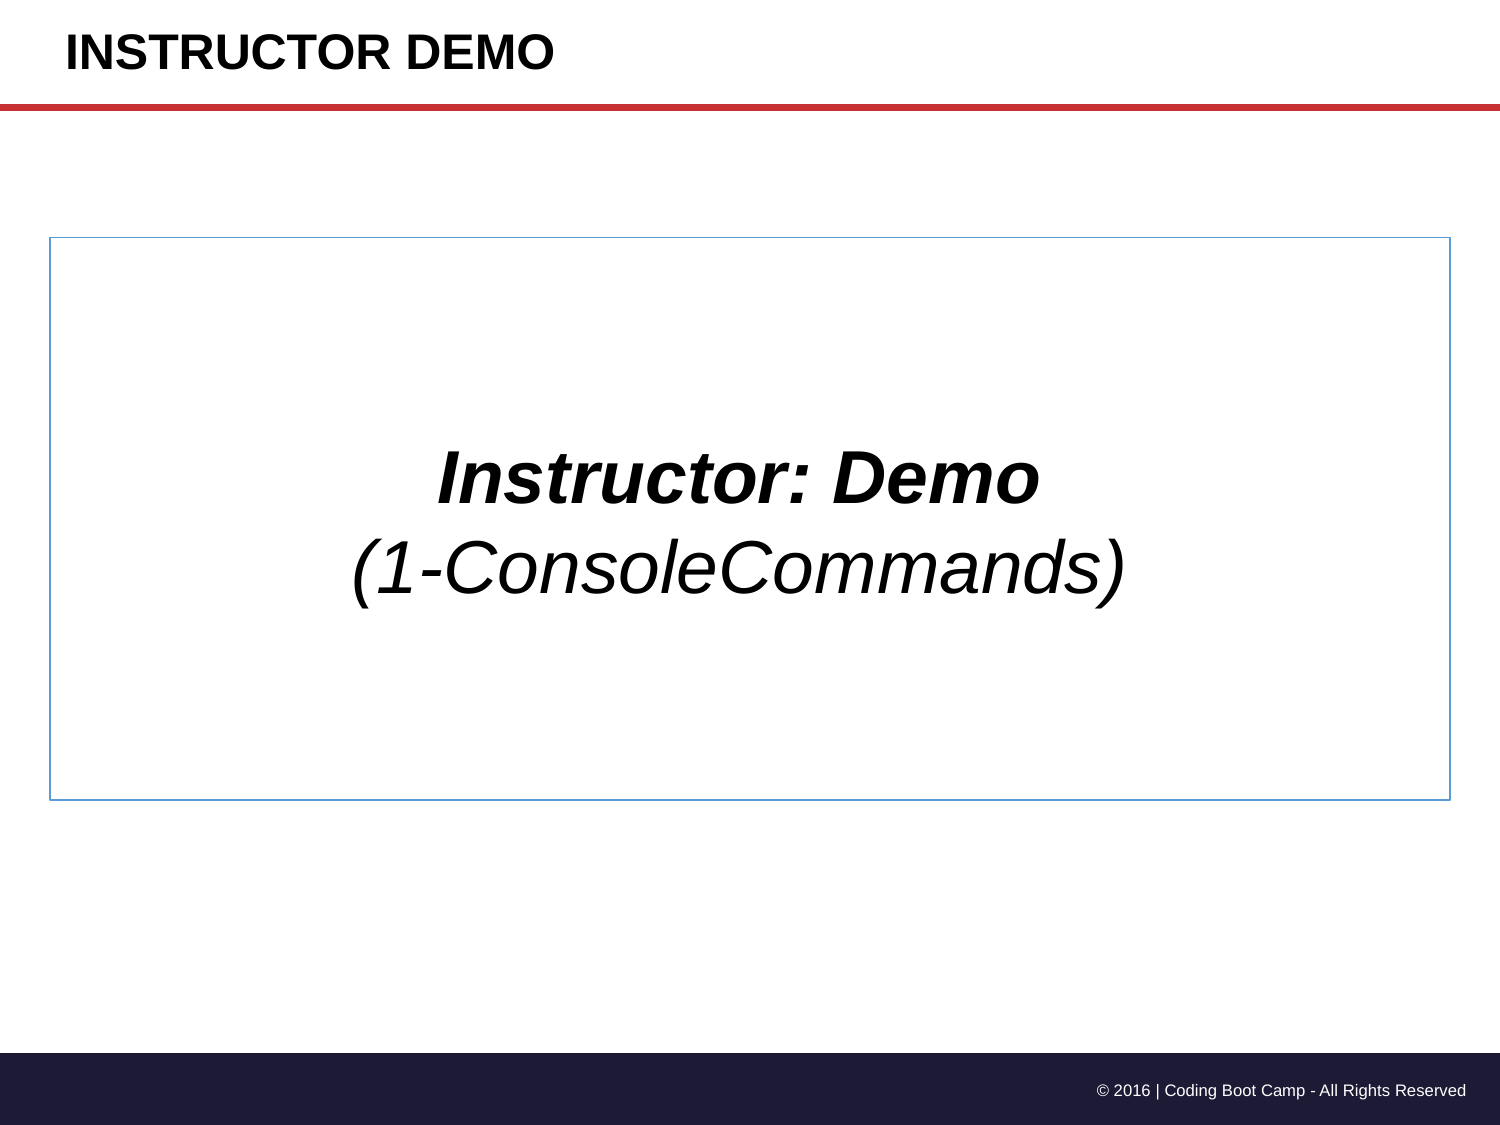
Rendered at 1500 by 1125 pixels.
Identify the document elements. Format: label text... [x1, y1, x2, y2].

text_box Instructor: Demo (1-ConsoleCommands) [50, 237, 1450, 800]
title INSTRUCTOR DEMO [50, 0, 948, 108]
